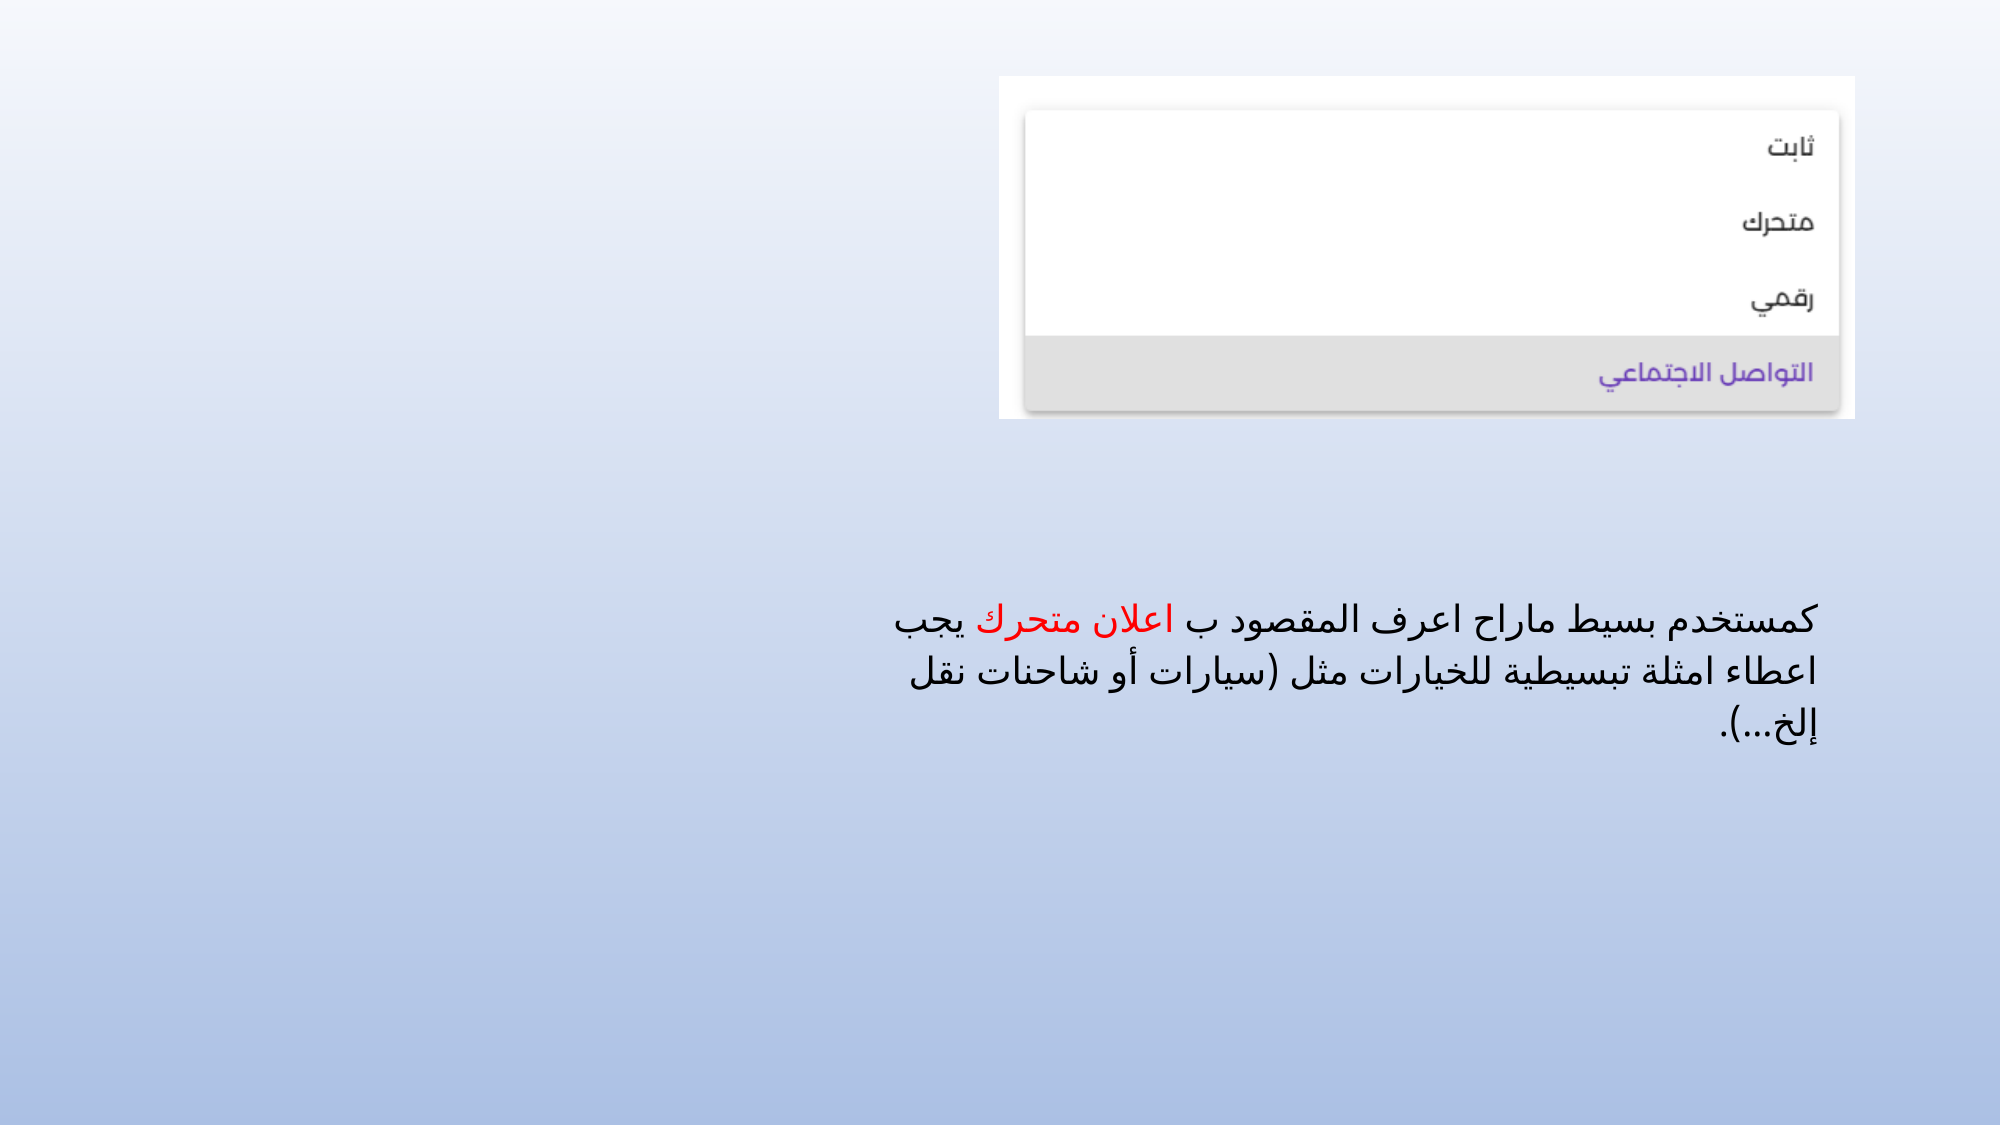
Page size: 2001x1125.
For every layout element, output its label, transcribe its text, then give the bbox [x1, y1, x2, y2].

text_box كمستخدم بسيط ماراح اعرف المقصود ب اعلان متحرك يجب اعطاء امثلة تبسيطية للخيارات مثل (سيارات أو شاحنات نقل إلخ…). [867, 580, 1834, 751]
picture [999, 76, 1855, 419]
